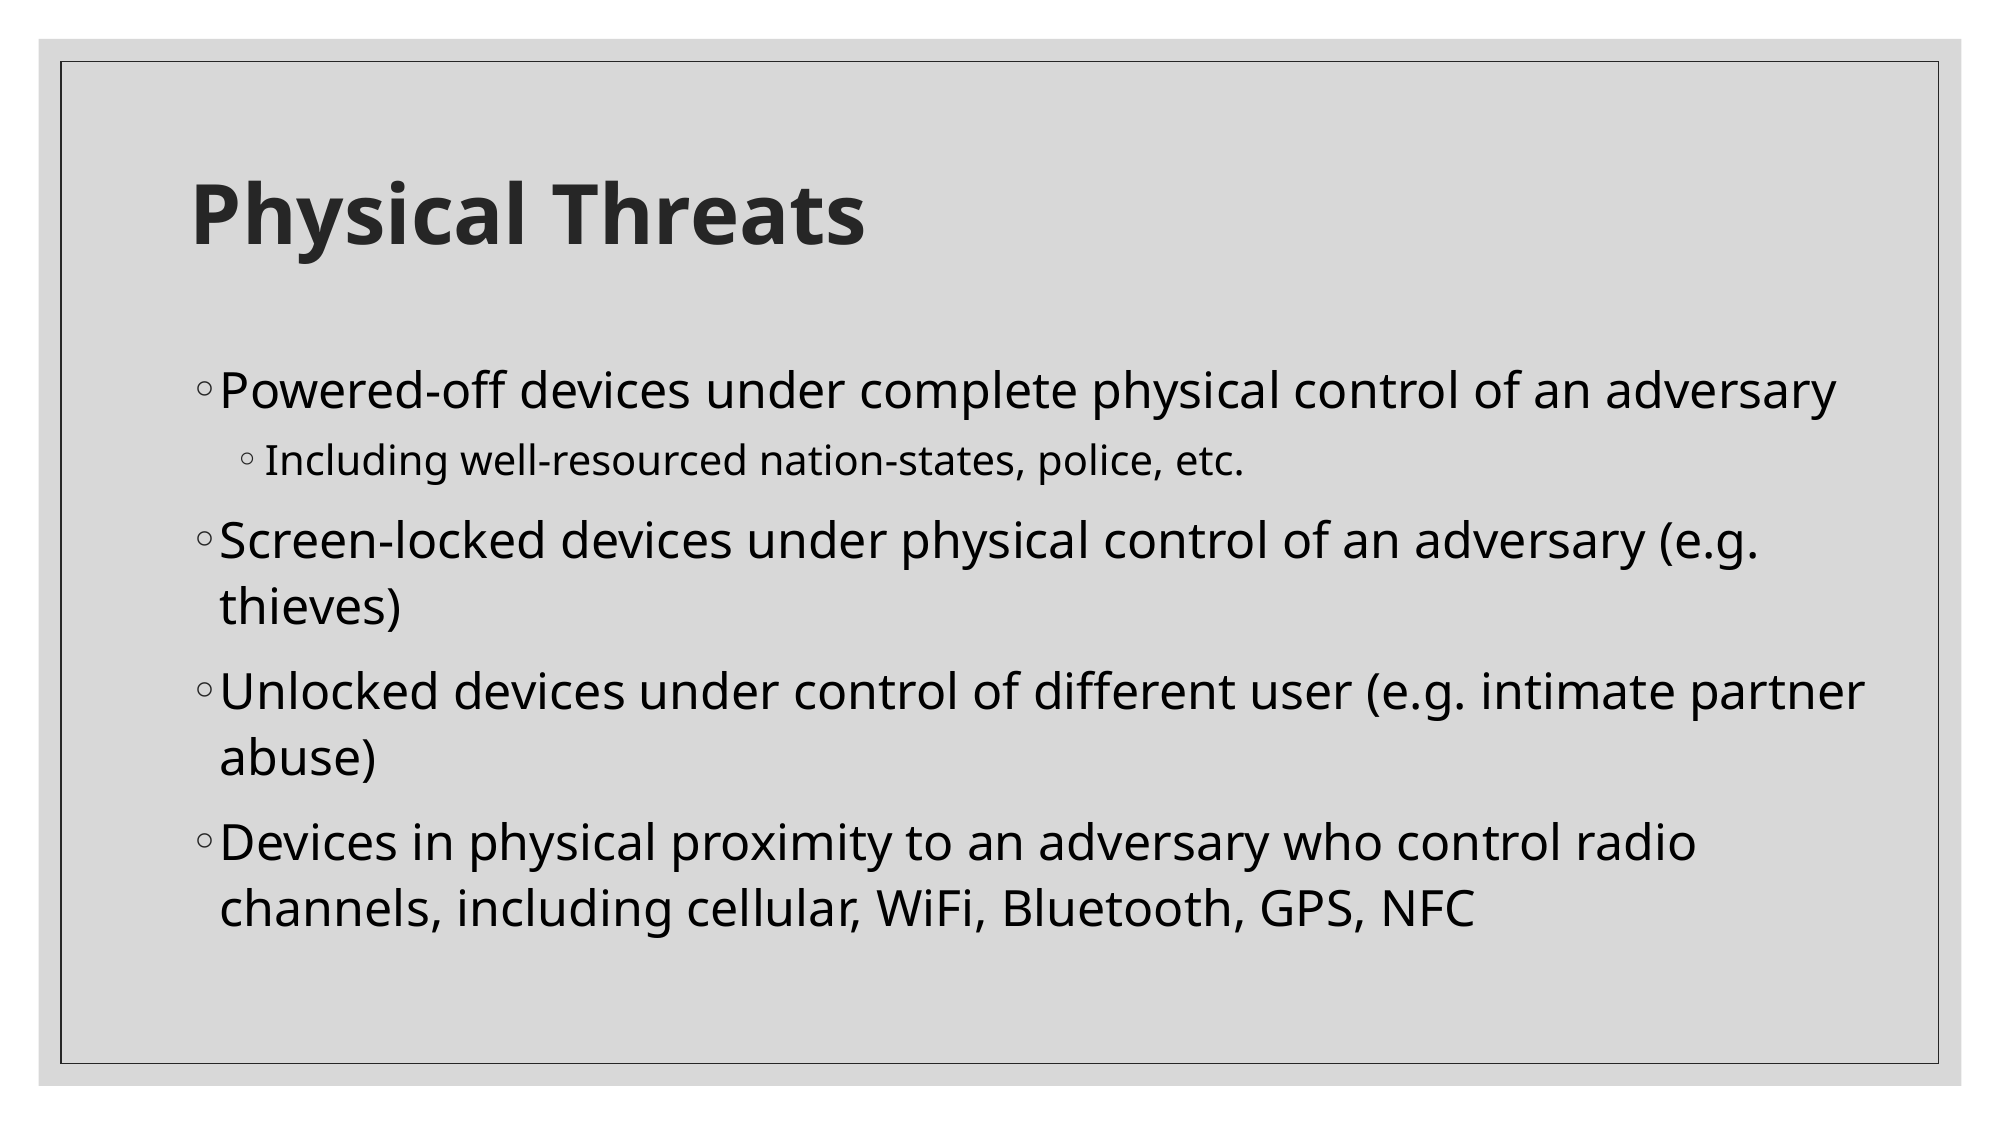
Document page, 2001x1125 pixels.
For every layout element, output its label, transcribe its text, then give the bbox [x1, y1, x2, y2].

title Physical Threats [174, 105, 1825, 331]
list Powered-off devices under complete physical control of an adversary Including well-resourced nation-states, police, etc. Screen-locked devices under physical control of an adversary (e.g. thieves) Unlocked devices under control of different user (e.g. intimate partner abuse) Devices in physical proximity to an adversary who control radio channels, including cellular, WiFi, Bluetooth, GPS, NFC [174, 345, 1888, 977]
